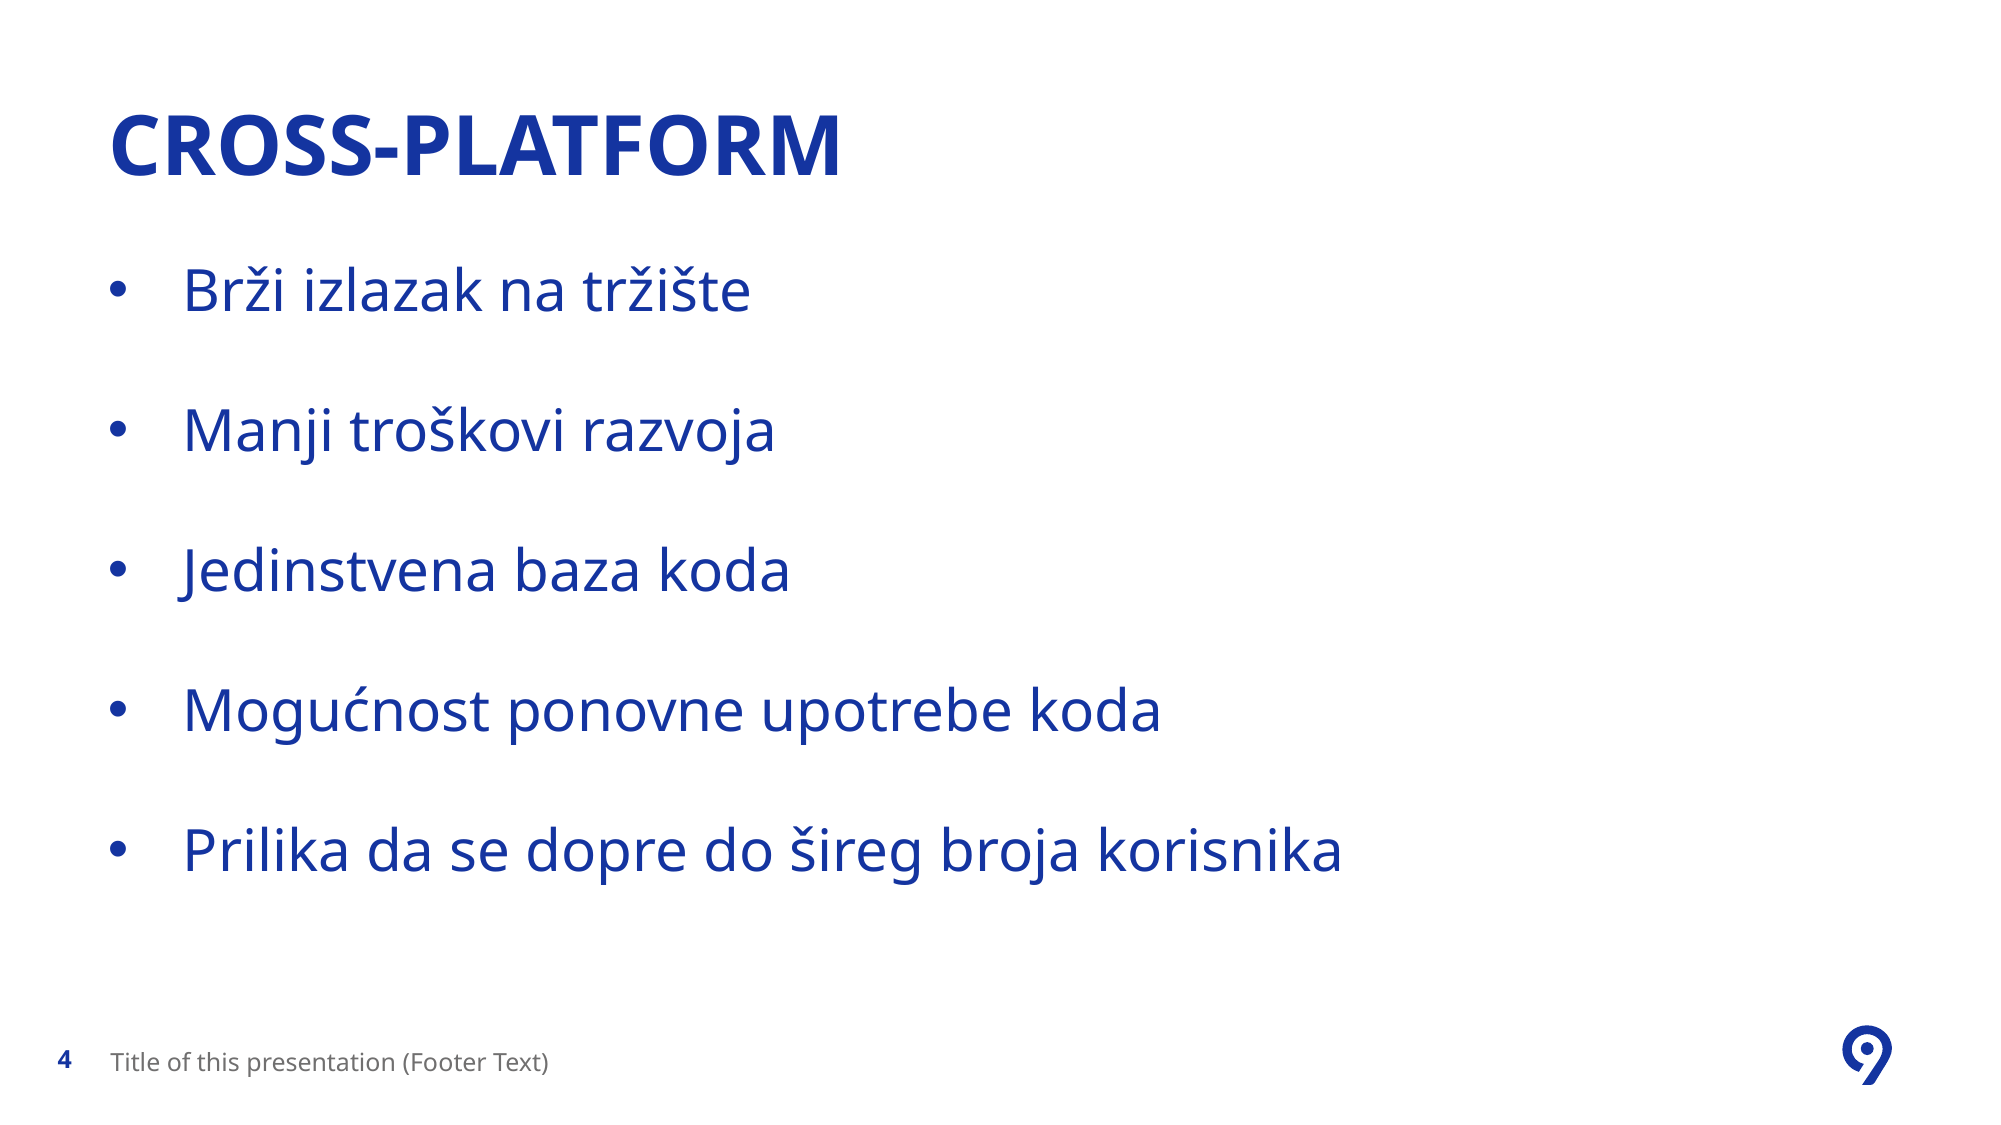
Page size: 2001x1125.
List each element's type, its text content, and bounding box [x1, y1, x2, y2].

title CROSS-PLATFORM [108, 84, 1891, 225]
list Brži izlazak na tržište Manji troškovi razvoja Jedinstvena baza koda Mogućnost ponovne upotrebe koda Prilika da se dopre do šireg broja korisnika [108, 253, 1892, 988]
slide_number 4 [57, 1045, 103, 1077]
footer Title of this presentation (Footer Text) [110, 1045, 1573, 1077]
